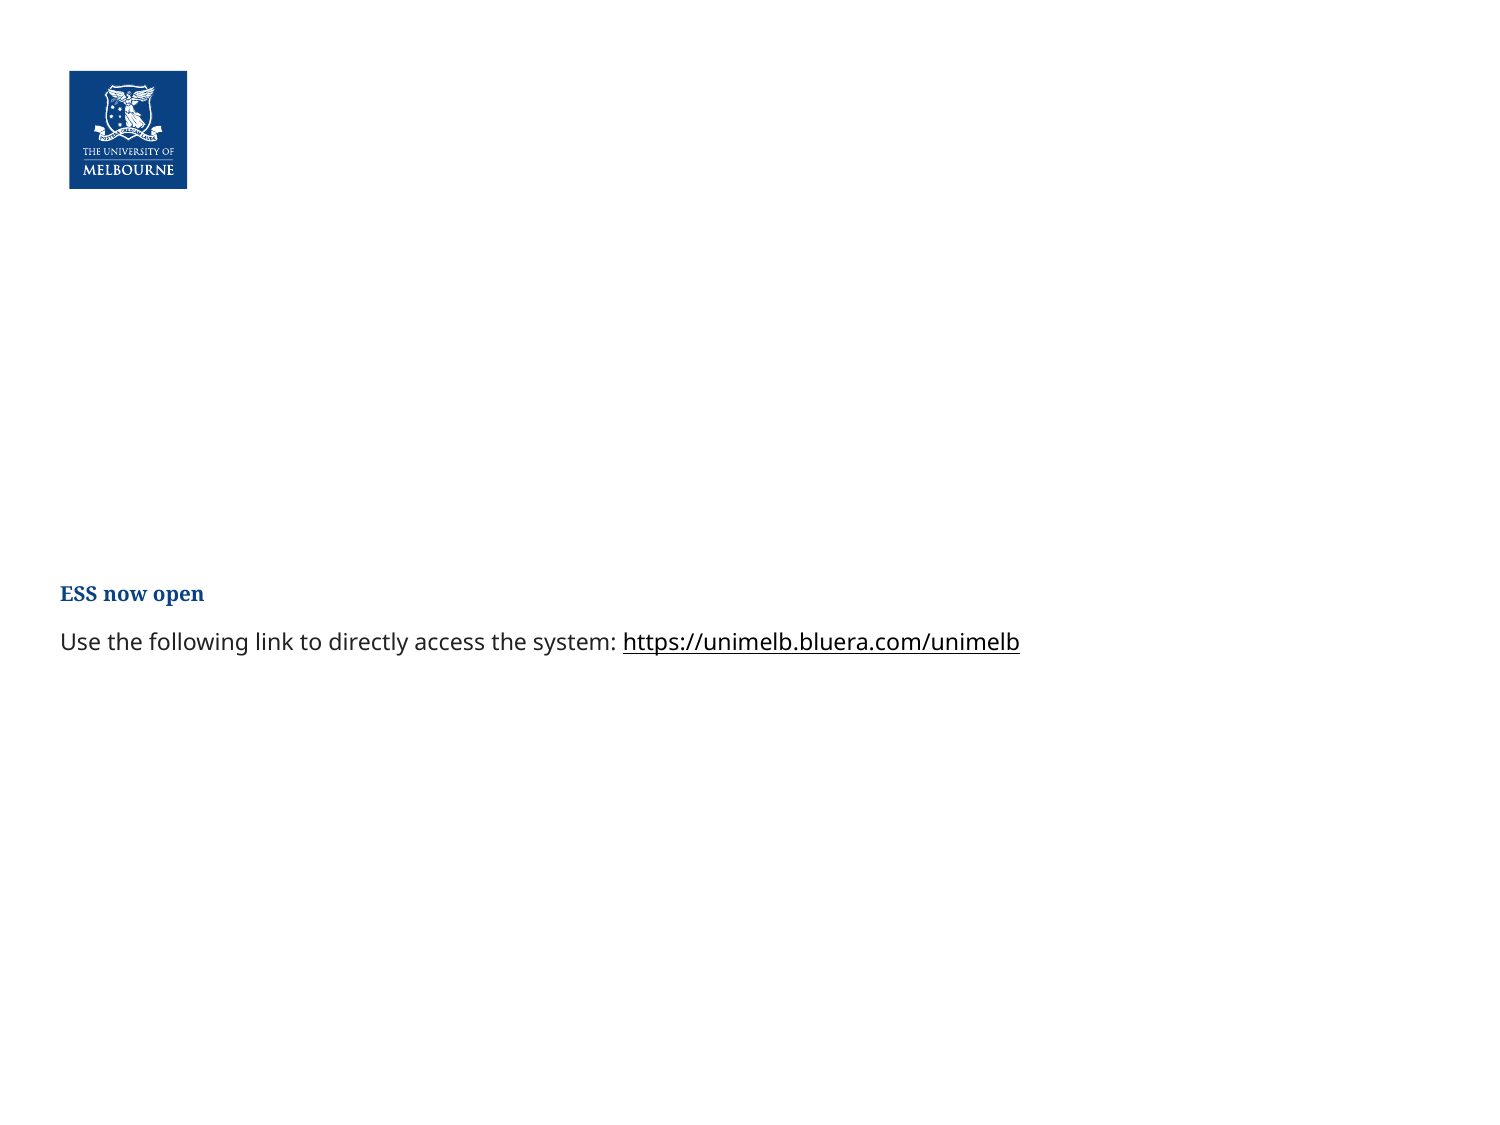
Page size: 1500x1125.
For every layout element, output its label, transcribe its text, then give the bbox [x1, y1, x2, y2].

title ESS now open Use the following link to directly access the system: https://unimelb.bluera.com/unimelb [45, 504, 1395, 692]
